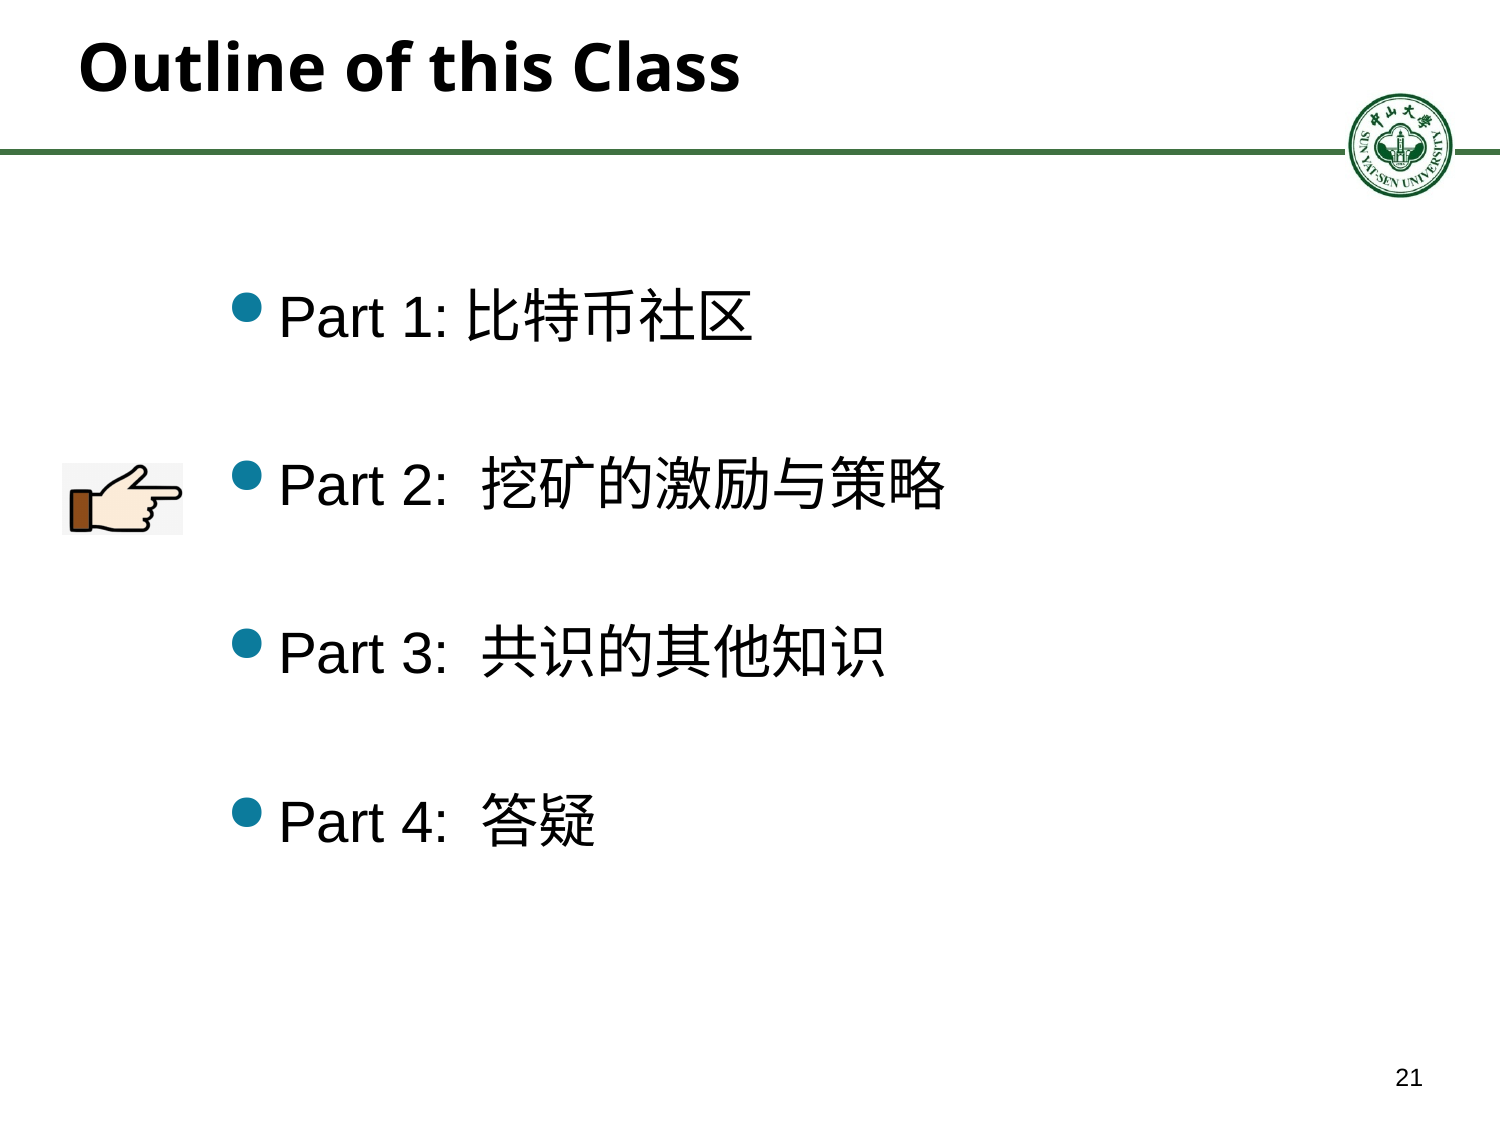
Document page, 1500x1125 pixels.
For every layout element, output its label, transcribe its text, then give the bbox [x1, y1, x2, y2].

picture [62, 463, 183, 535]
list Part 1:比特币社区 Part 2: 挖矿的激励与策略 Part 3: 共识的其他知识 Part 4: 答疑 [215, 187, 1432, 1038]
title Outline of this Class [62, 24, 1421, 113]
picture [1345, 90, 1455, 200]
